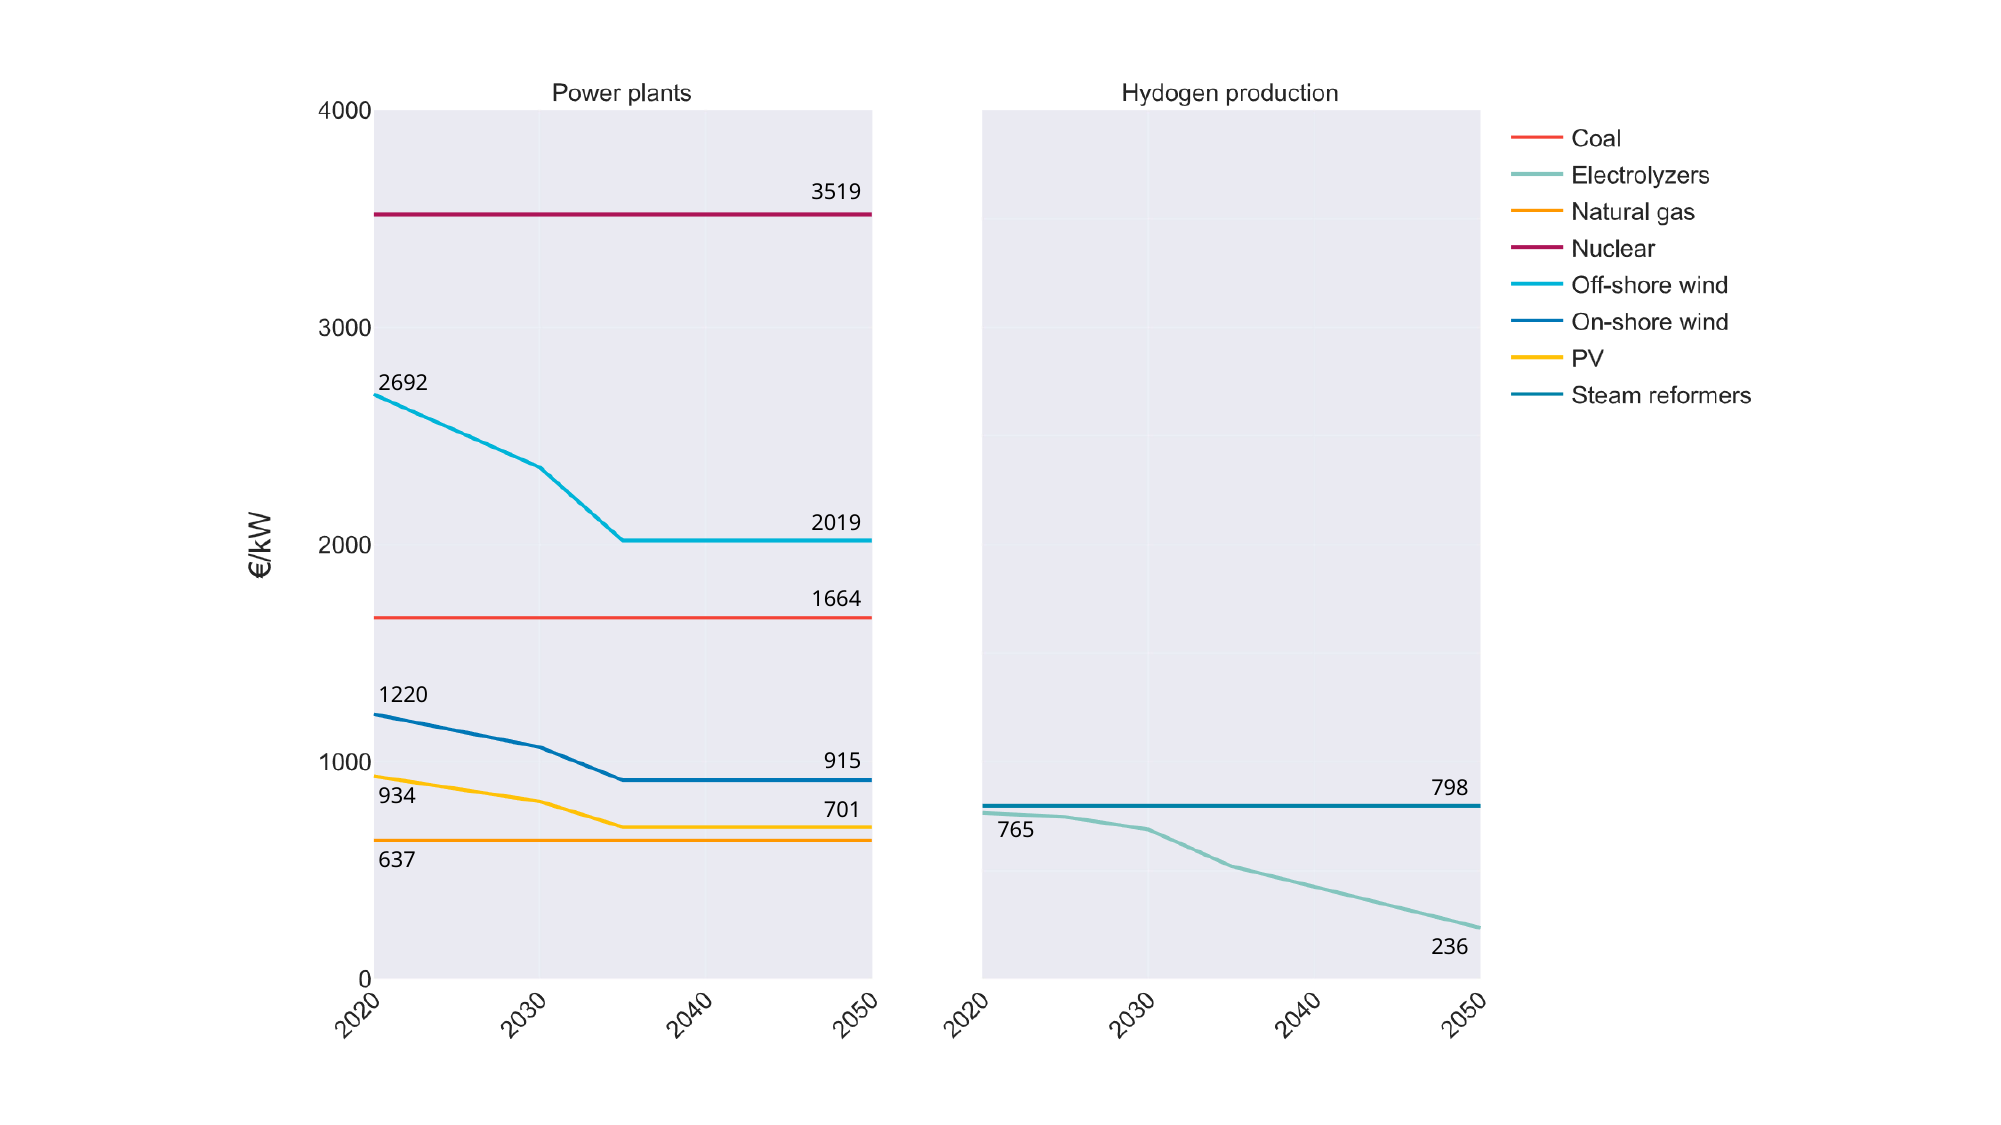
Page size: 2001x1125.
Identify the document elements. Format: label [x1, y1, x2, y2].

text_box [230, 72, 1770, 1053]
